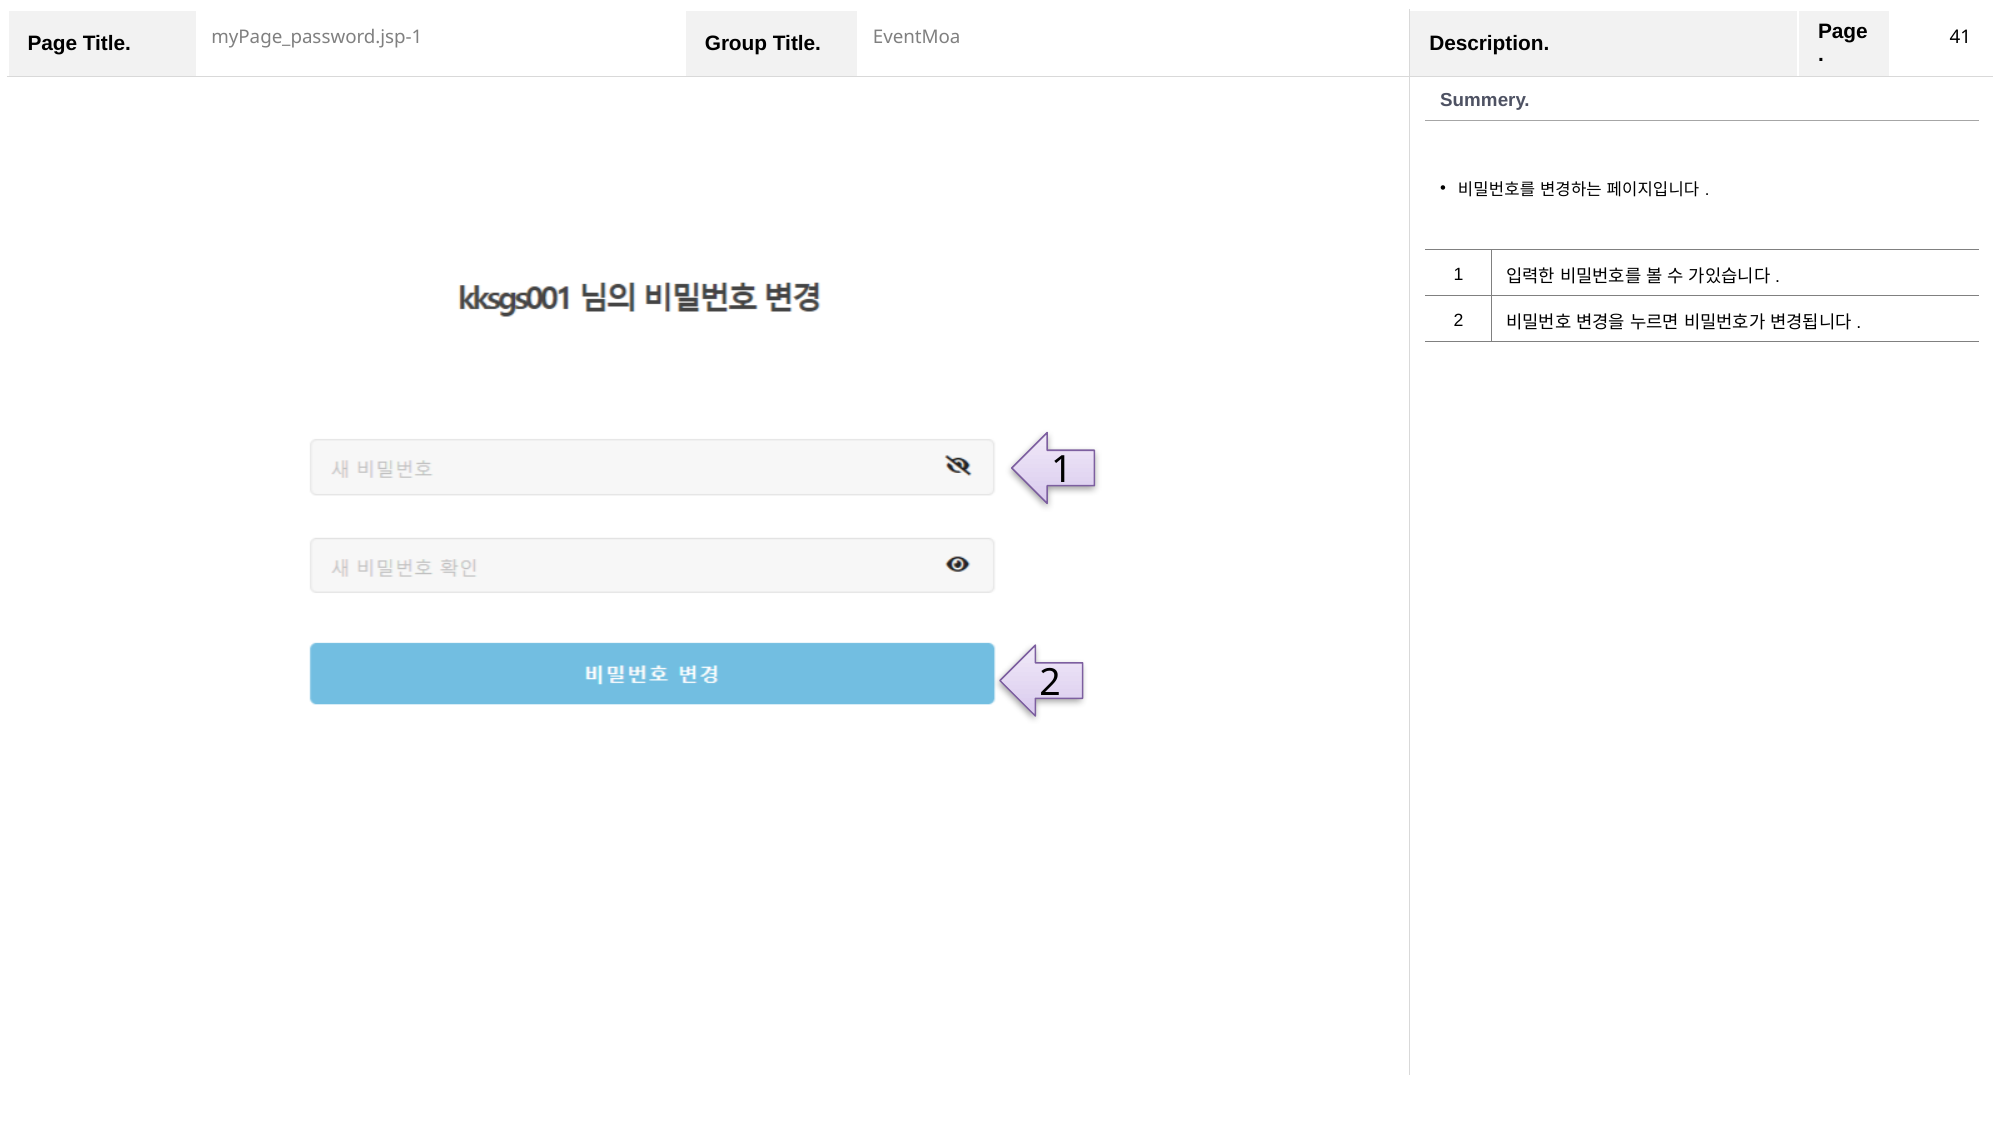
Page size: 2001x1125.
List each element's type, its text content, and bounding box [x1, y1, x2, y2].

list myPage_password.jsp-1 [196, 18, 684, 55]
list EventMoa [858, 18, 1405, 55]
table_cell 2 [1425, 296, 1491, 341]
table_header Summery. [1425, 78, 1979, 120]
table_cell 1 [1425, 250, 1491, 295]
table_cell 비밀번호 변경을 누르면 비밀번호가 변경됩니다. [1492, 296, 1979, 341]
text_box 41 [1934, 17, 1986, 55]
table_cell 비밀번호를 변경하는 페이지입니다. [1425, 121, 1979, 249]
picture [31, 154, 1341, 918]
table_cell 입력한 비밀번호를 볼 수 가있습니다. [1492, 250, 1979, 295]
